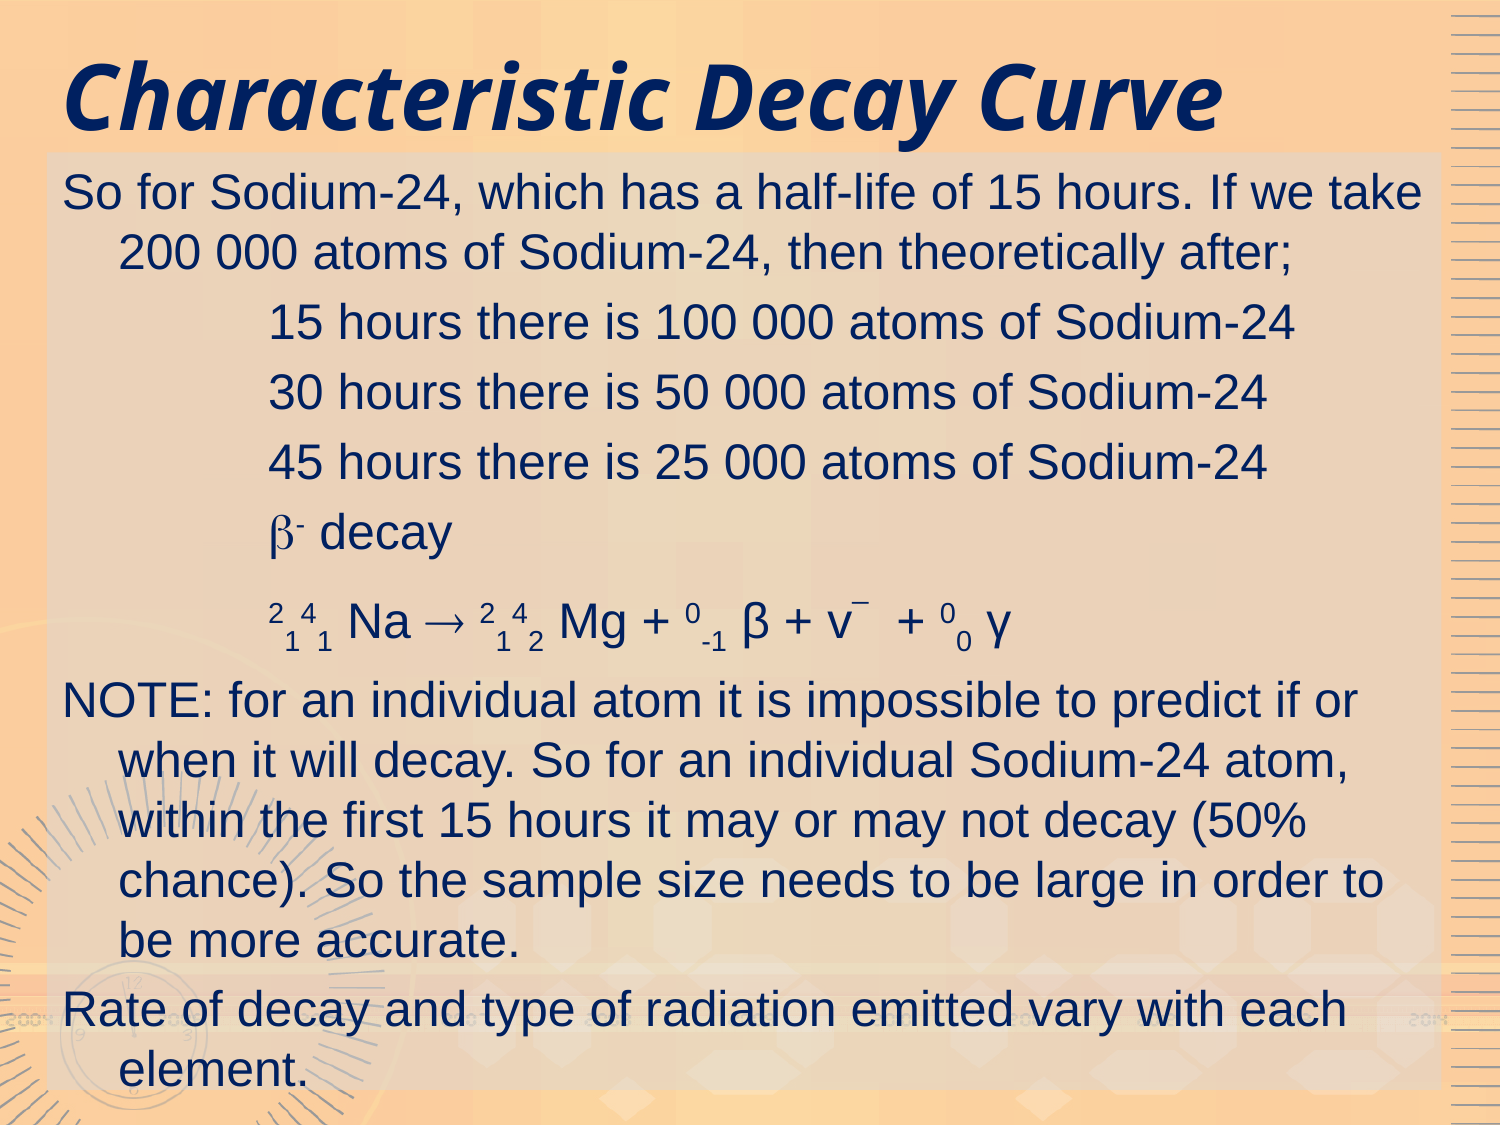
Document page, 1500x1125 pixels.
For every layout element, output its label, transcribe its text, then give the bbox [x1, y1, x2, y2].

list So for Sodium-24, which has a half-life of 15 hours. If we take 200 000 atoms of Sodium-24, then theoretically after; 15 hours there is 100 000 atoms of Sodium-24 30 hours there is 50 000 atoms of Sodium-24 45 hours there is 25 000 atoms of Sodium-24 - decay 2141 Na  2142 Mg + 0-1 β + v_ + 00 γ NOTE: for an individual atom it is impossible to predict if or when it will decay. So for an individual Sodium-24 atom, within the first 15 hours it may or may not decay (50% chance). So the sample size needs to be large in order to be more accurate. Rate of decay and type of radiation emitted vary with each element. [46, 152, 1442, 1091]
title Characteristic Decay Curve [46, 0, 1426, 152]
text_box [0, 0, 1500, 1125]
